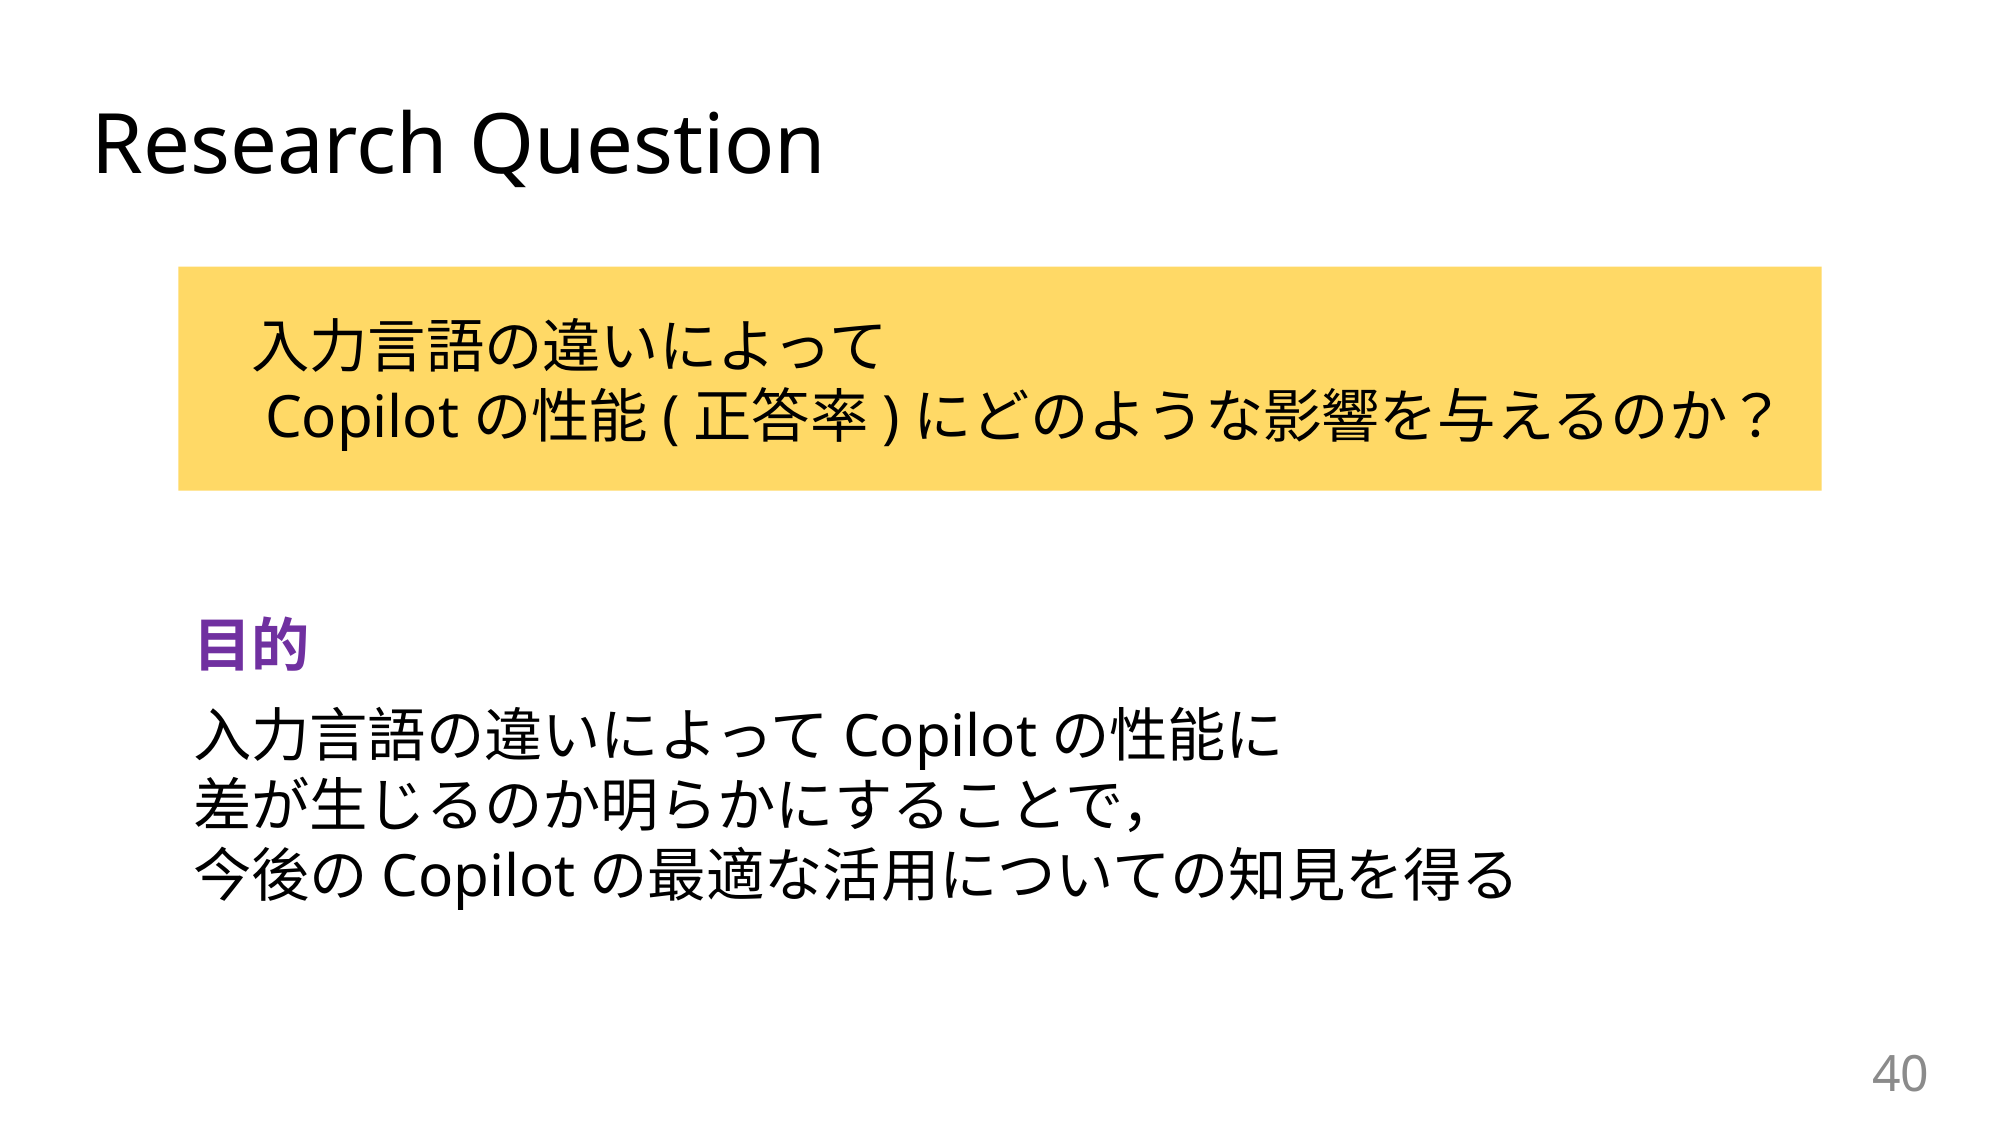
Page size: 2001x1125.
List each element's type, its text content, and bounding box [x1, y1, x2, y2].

text_box 入力言語の違いによって Copilotの性能(正答率)にどのような影響を与えるのか？ [177, 266, 1823, 492]
title Research Question [76, 37, 1802, 256]
text_box 目的 入力言語の違いによってCopilotの性能に 差が生じるのか明らかにすることで， 今後のCopilotの最適な活用についての知見を得る [177, 571, 1823, 945]
slide_number 40 [1494, 1045, 1945, 1106]
